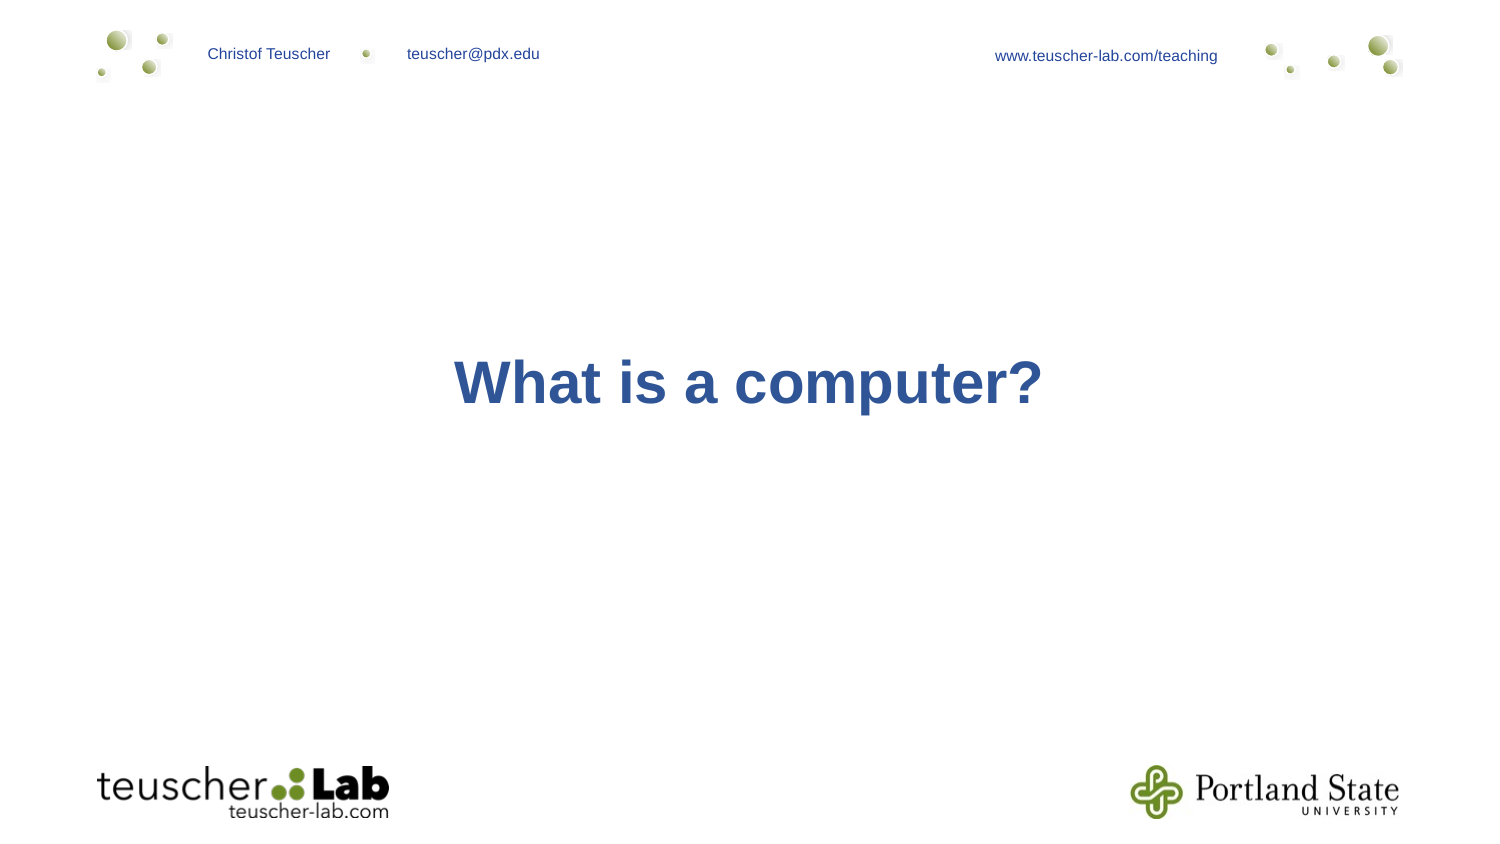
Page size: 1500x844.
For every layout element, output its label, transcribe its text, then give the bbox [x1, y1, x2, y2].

picture [1130, 765, 1399, 819]
text_box What is a computer? [0, 345, 1500, 422]
picture [97, 766, 389, 818]
